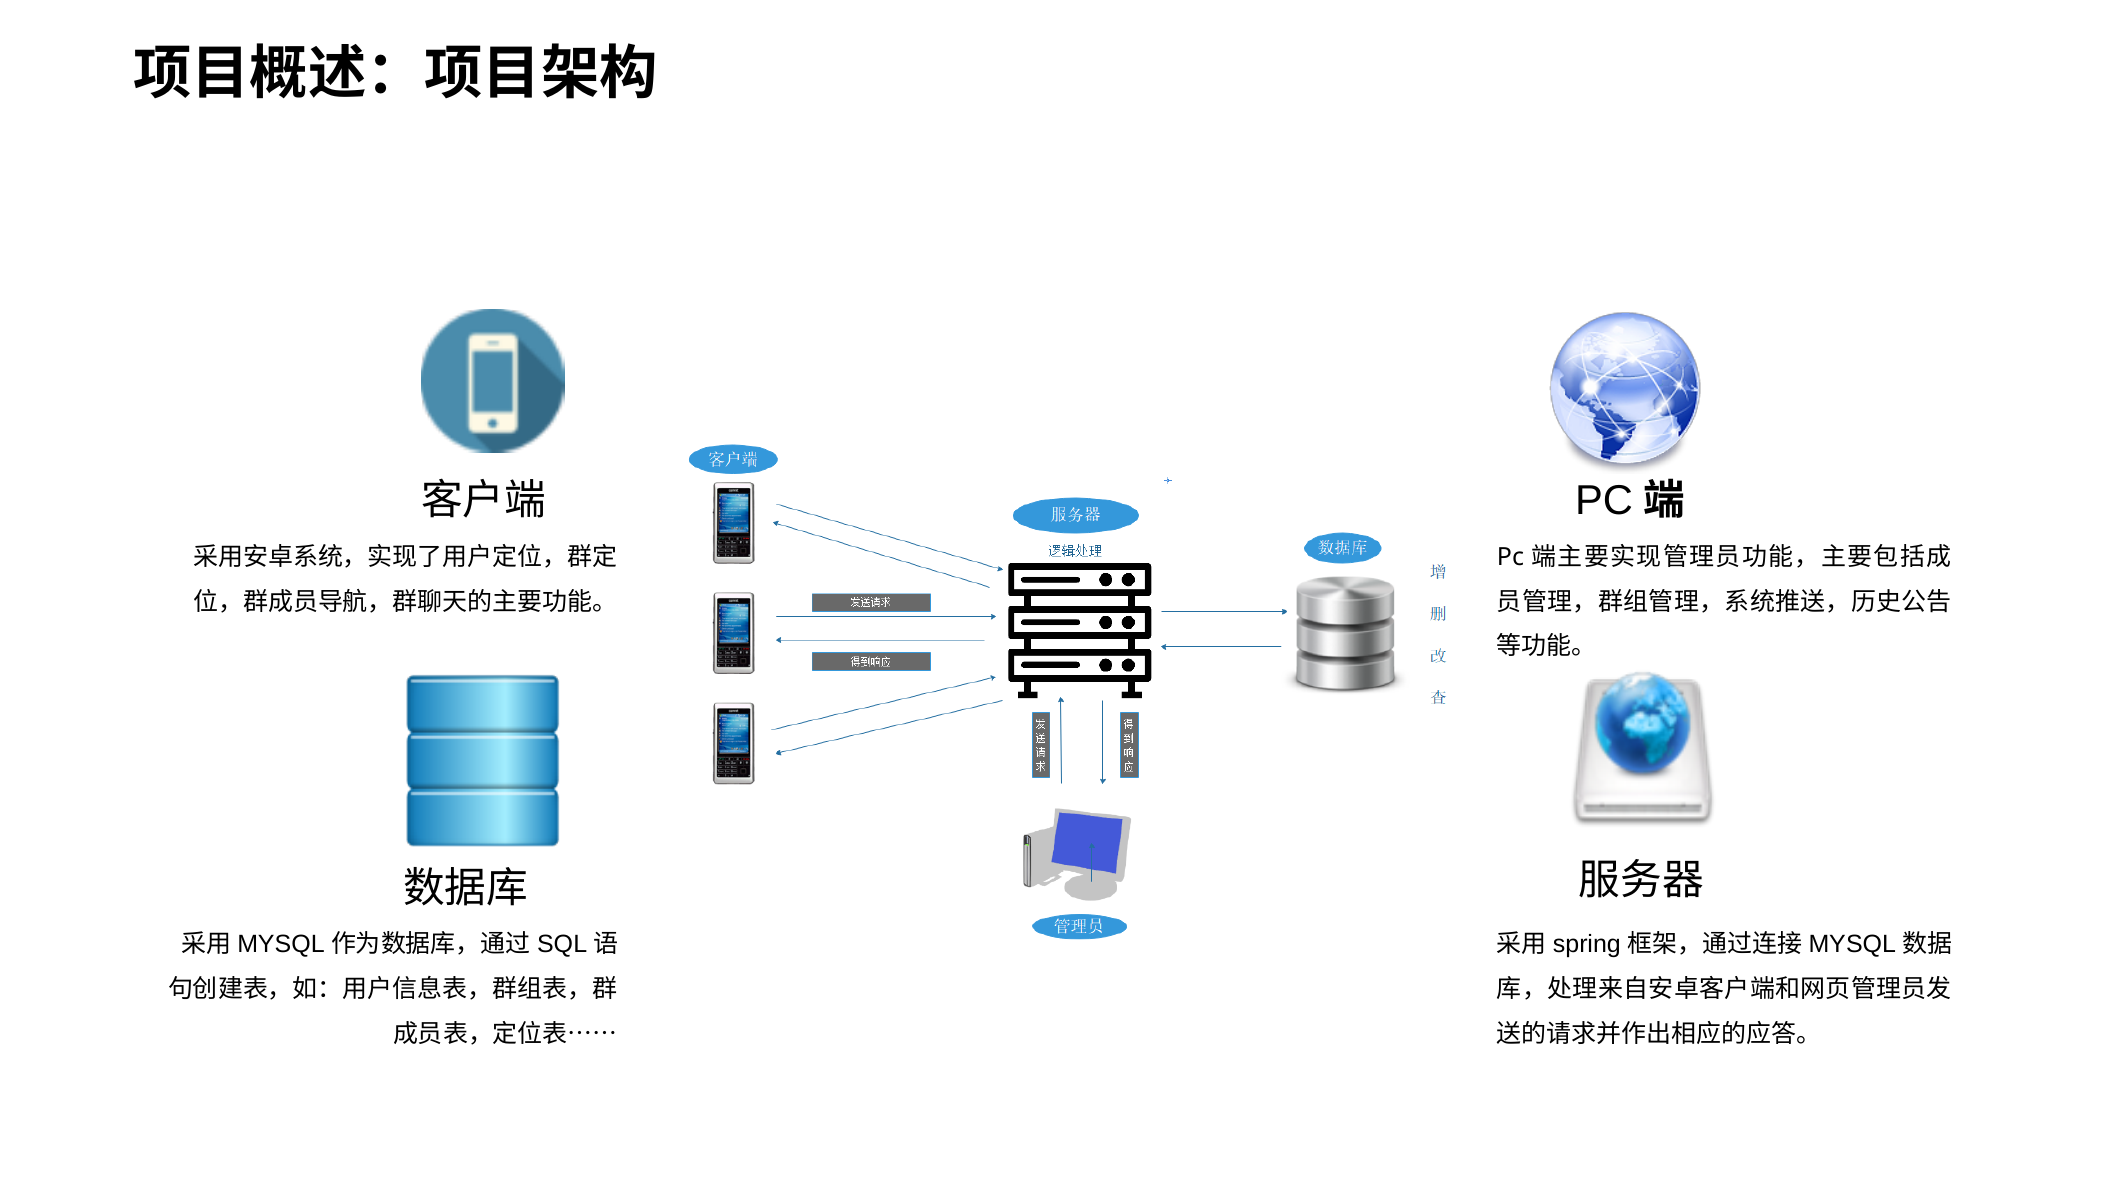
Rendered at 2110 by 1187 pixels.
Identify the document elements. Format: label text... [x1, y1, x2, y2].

picture [383, 661, 583, 861]
text_box 服务器 [1578, 853, 1704, 904]
text_box 采用spring框架，通过连接MYSQL数据库，处理来自安卓客户端和网页管理员发送的请求并作出相应的应答。 [1496, 912, 1953, 1048]
text_box 数据库 [402, 861, 529, 911]
picture [421, 309, 565, 453]
picture [1542, 309, 1707, 474]
text_box PC端 [1575, 474, 1685, 523]
picture [652, 431, 1477, 960]
text_box 采用MYSQL作为数据库，通过SQL语句创建表，如：用户信息表，群组表，群成员表，定位表…… [156, 912, 619, 1048]
text_box 采用安卓系统，实现了用户定位，群定位，群成员导航，群聊天的主要功能。 [156, 525, 619, 616]
picture [1561, 666, 1728, 842]
text_box 项目概述：项目架构 [133, 35, 701, 106]
text_box 客户端 [420, 472, 547, 523]
text_box Pc端主要实现管理员功能，主要包括成员管理，群组管理，系统推送，历史公告等功能。 [1496, 525, 1953, 661]
